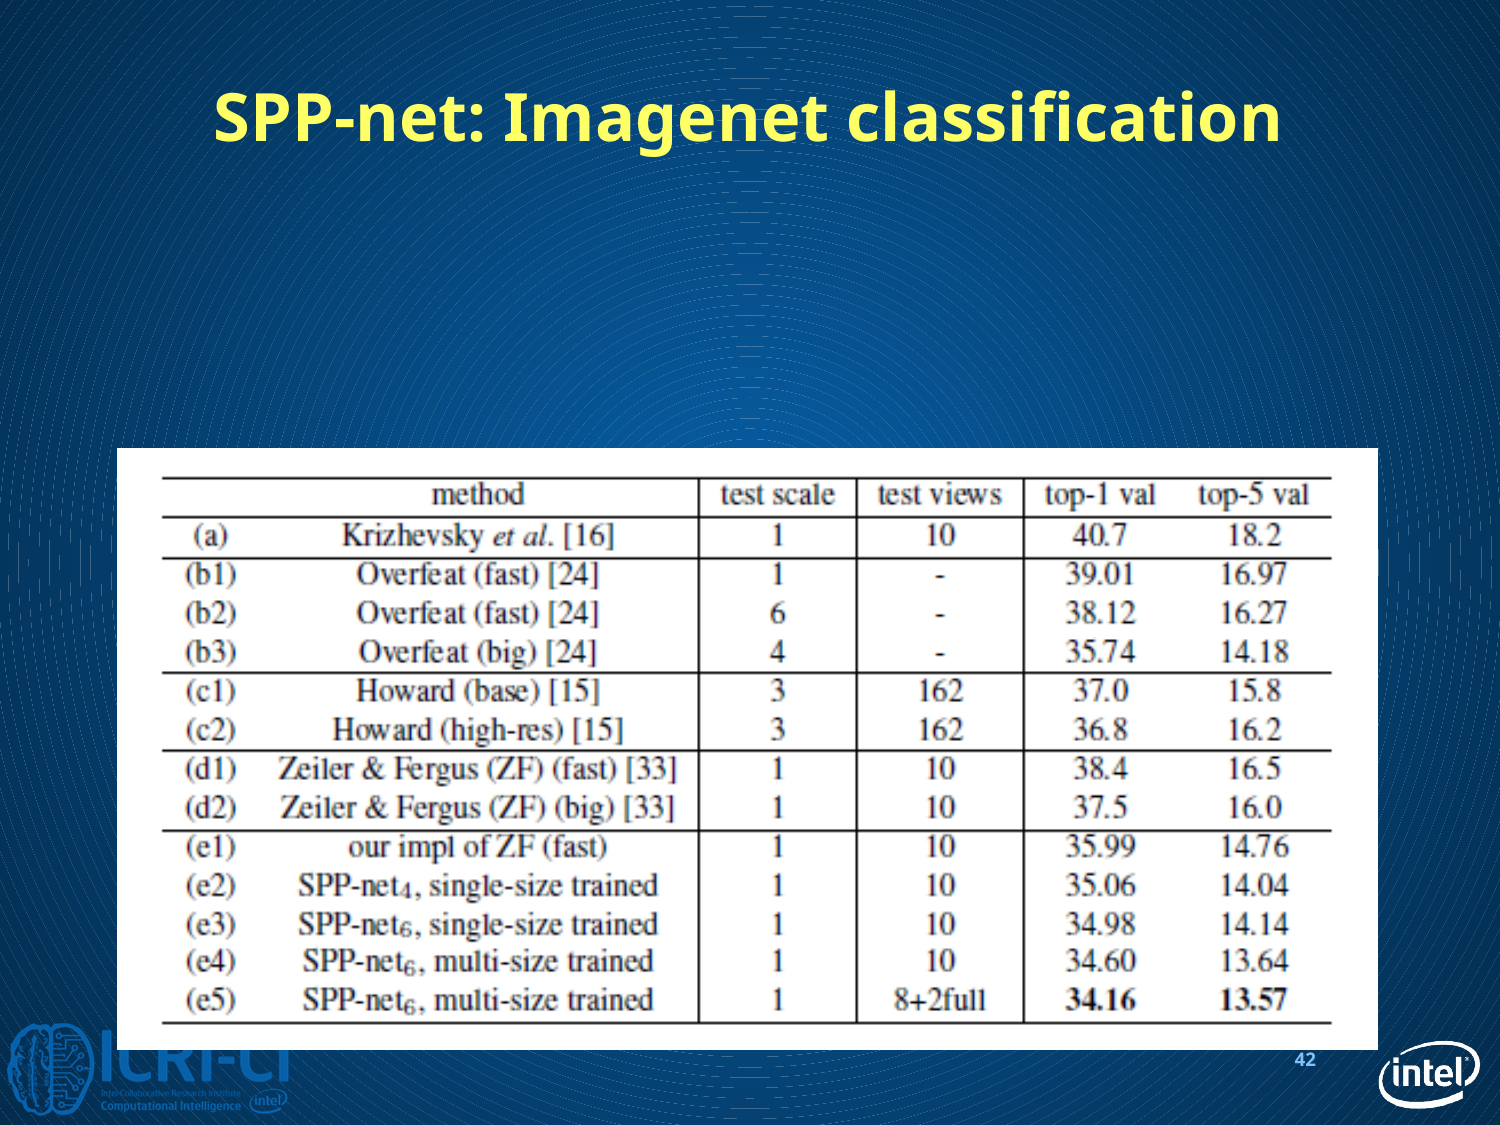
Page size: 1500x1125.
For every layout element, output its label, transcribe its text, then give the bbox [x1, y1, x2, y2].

picture [0, 448, 1484, 1122]
title SPP-net: Imagenet classification [57, 25, 1440, 214]
